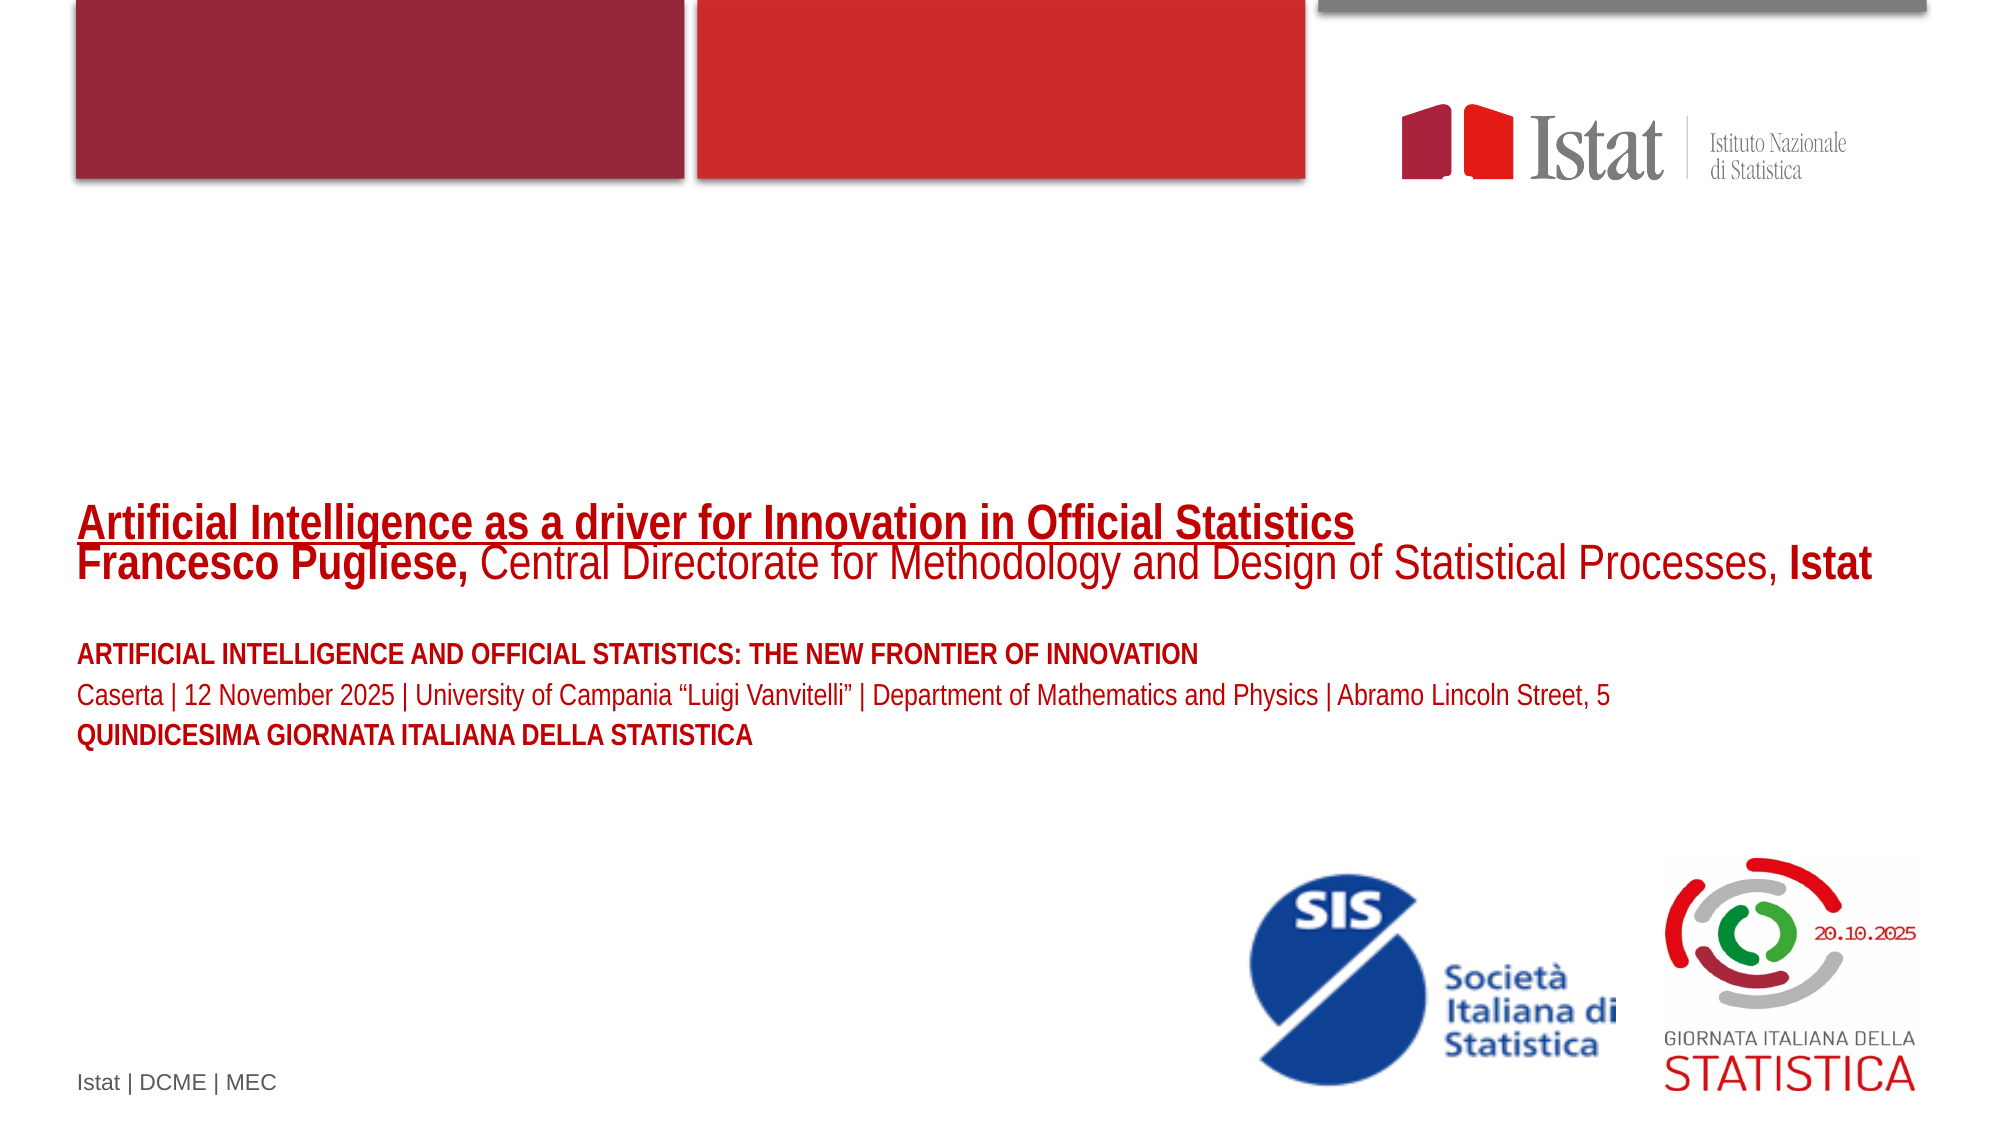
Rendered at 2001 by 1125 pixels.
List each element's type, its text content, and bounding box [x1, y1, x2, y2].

picture [1402, 104, 1846, 181]
list Istat | DCME | MEC [76, 1065, 1235, 1095]
title Artificial Intelligence as a driver for Innovation in Official Statistics Francesco Pugliese, Central Directorate for Methodology and Design of Statistical Processes, Istat ARTIFICIAL INTELLIGENCE AND OFFICIAL STATISTICS: THE NEW FRONTIER OF INNOVATION Caserta | 12 November 2025 | University of Campania “Luigi Vanvitelli” | Department of Mathematics and Physics | Abramo Lincoln Street, 5 QUINDICESIMA GIORNATA ITALIANA DELLA STATISTICA [76, 459, 1912, 917]
picture [1241, 866, 1616, 1096]
picture [1664, 857, 1919, 1092]
